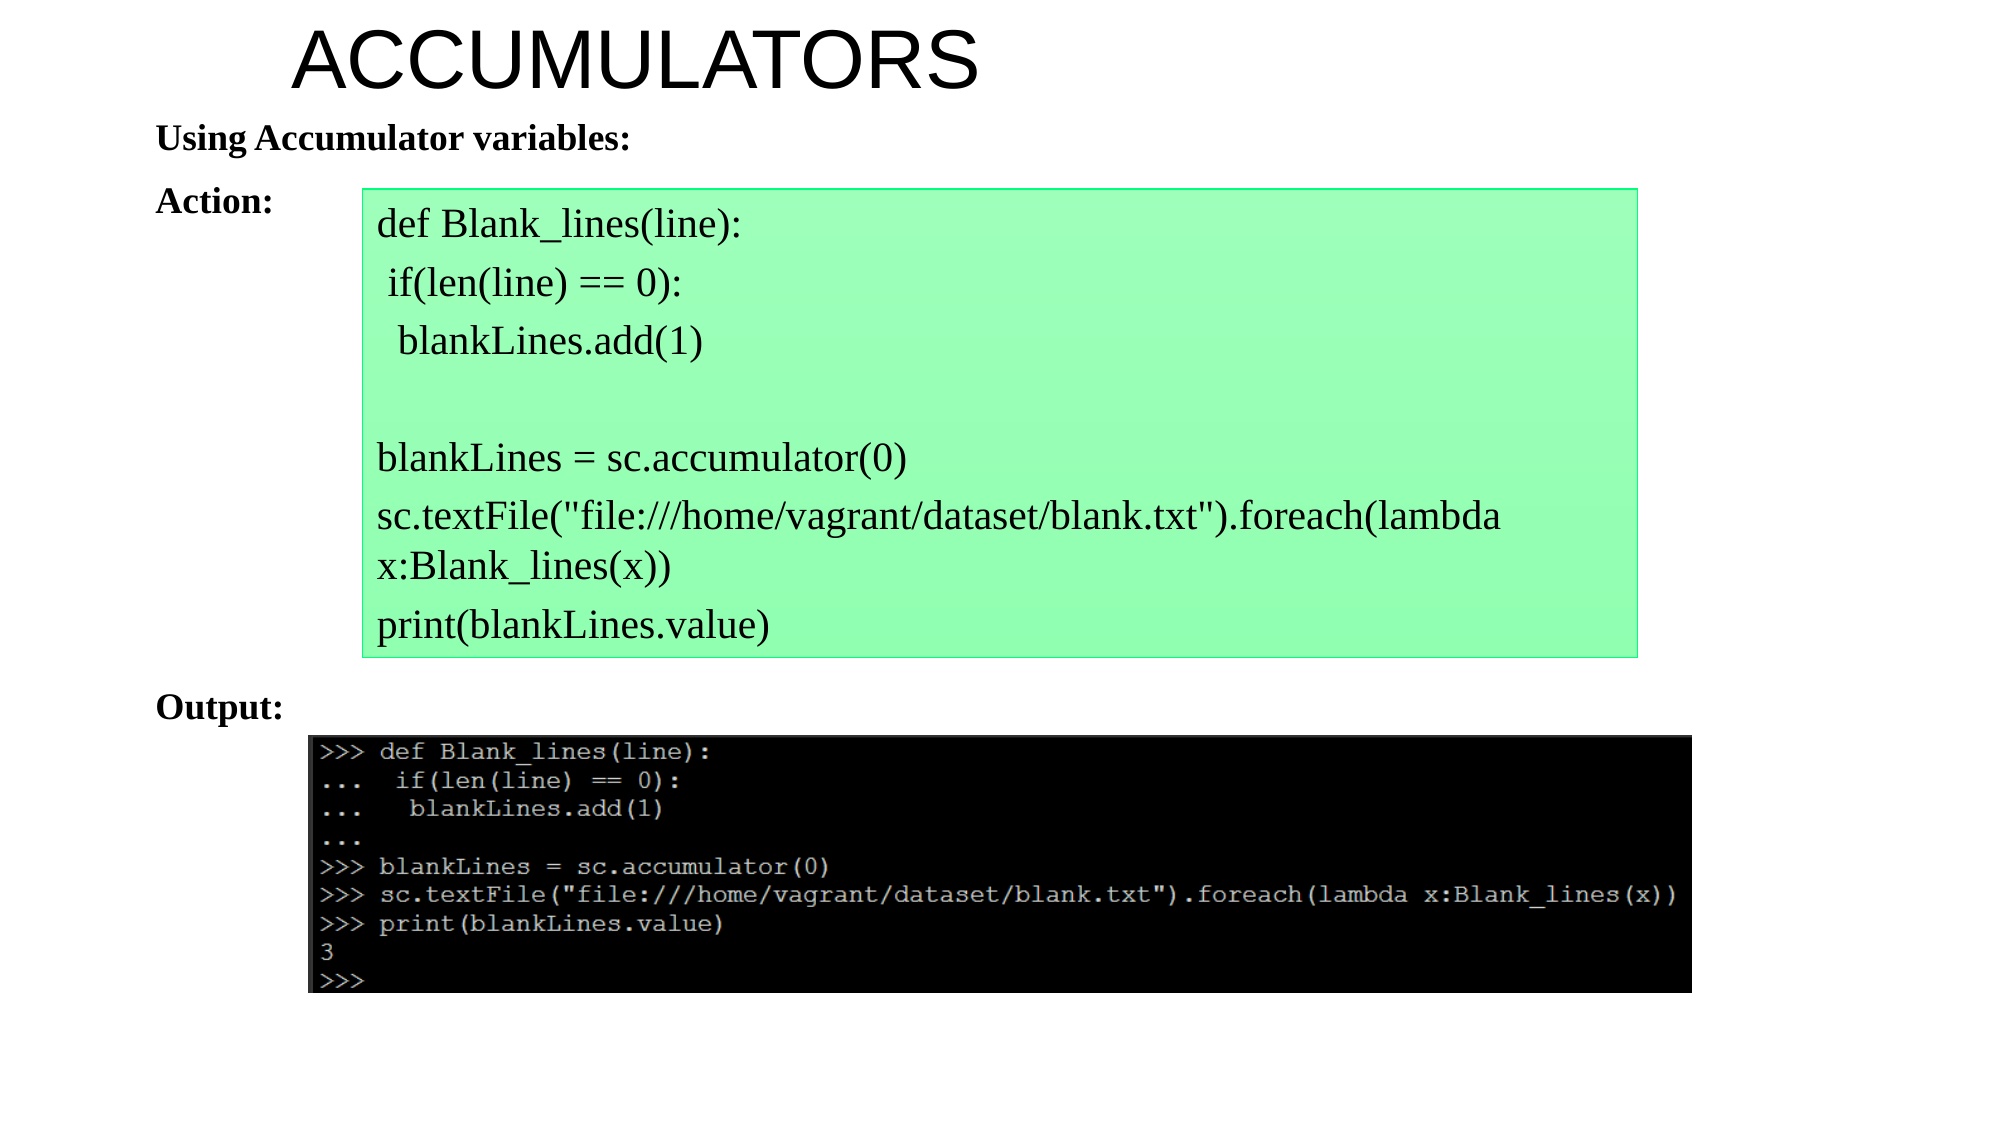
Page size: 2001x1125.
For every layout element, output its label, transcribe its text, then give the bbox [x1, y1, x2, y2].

text_box def Blank_lines(line): if(len(line) == 0): blankLines.add(1) blankLines = sc.accumulator(0) sc.textFile("file:///home/vagrant/dataset/blank.txt").foreach(lambda x:Blank_lines(x)) print(blankLines.value) [362, 188, 1638, 658]
title Accumulators [276, 24, 1614, 112]
picture [308, 735, 1692, 993]
list Using Accumulator variables: Action: Output: [140, 112, 1889, 1038]
